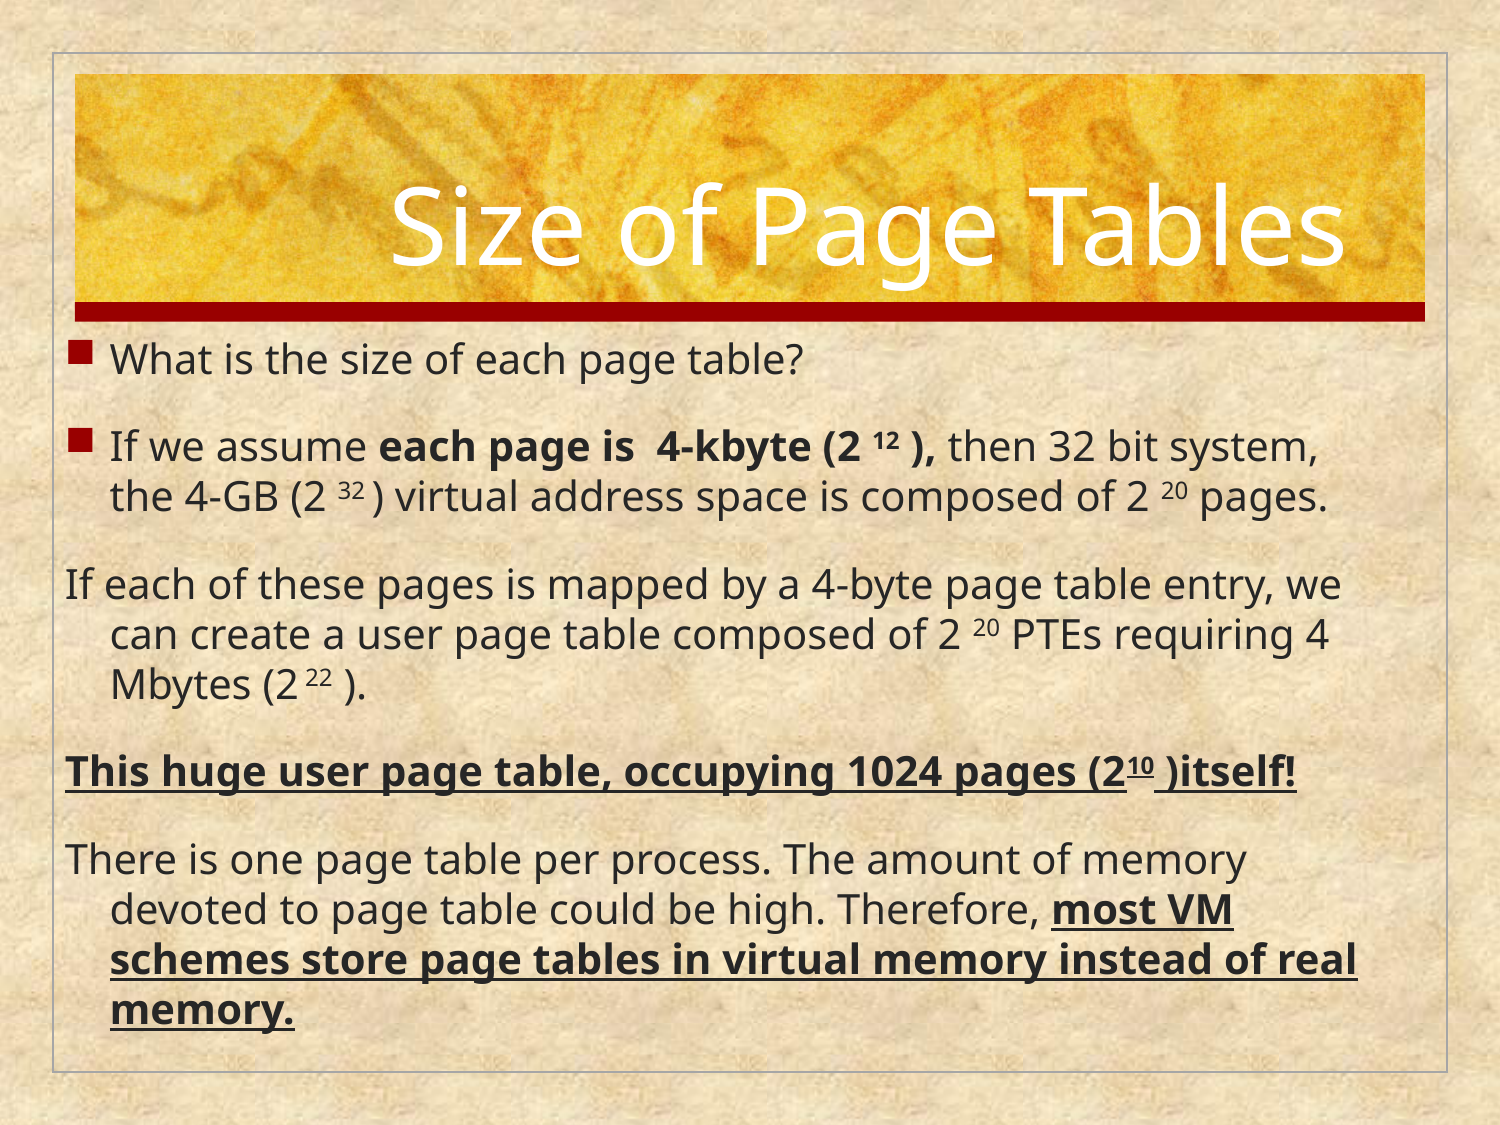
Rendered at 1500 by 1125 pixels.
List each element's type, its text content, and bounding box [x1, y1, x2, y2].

picture [0, 0, 1500, 1125]
text_box What is the size of each page table? If we assume each page is 4-kbyte (2 12 ), then 32 bit system, the 4-GB (2 32 ) virtual address space is composed of 2 20 pages. If each of these pages is mapped by a 4-byte page table entry, we can create a user page table composed of 2 20 PTEs requiring 4 Mbytes (2 22 ). This huge user page table, occupying 1024 pages (210 )itself! There is one page table per process. The amount of memory devoted to page table could be high. Therefore, most VM schemes store page tables in virtual memory instead of real memory. [50, 324, 1392, 1038]
text_box Size of Page Tables [62, 74, 1392, 288]
